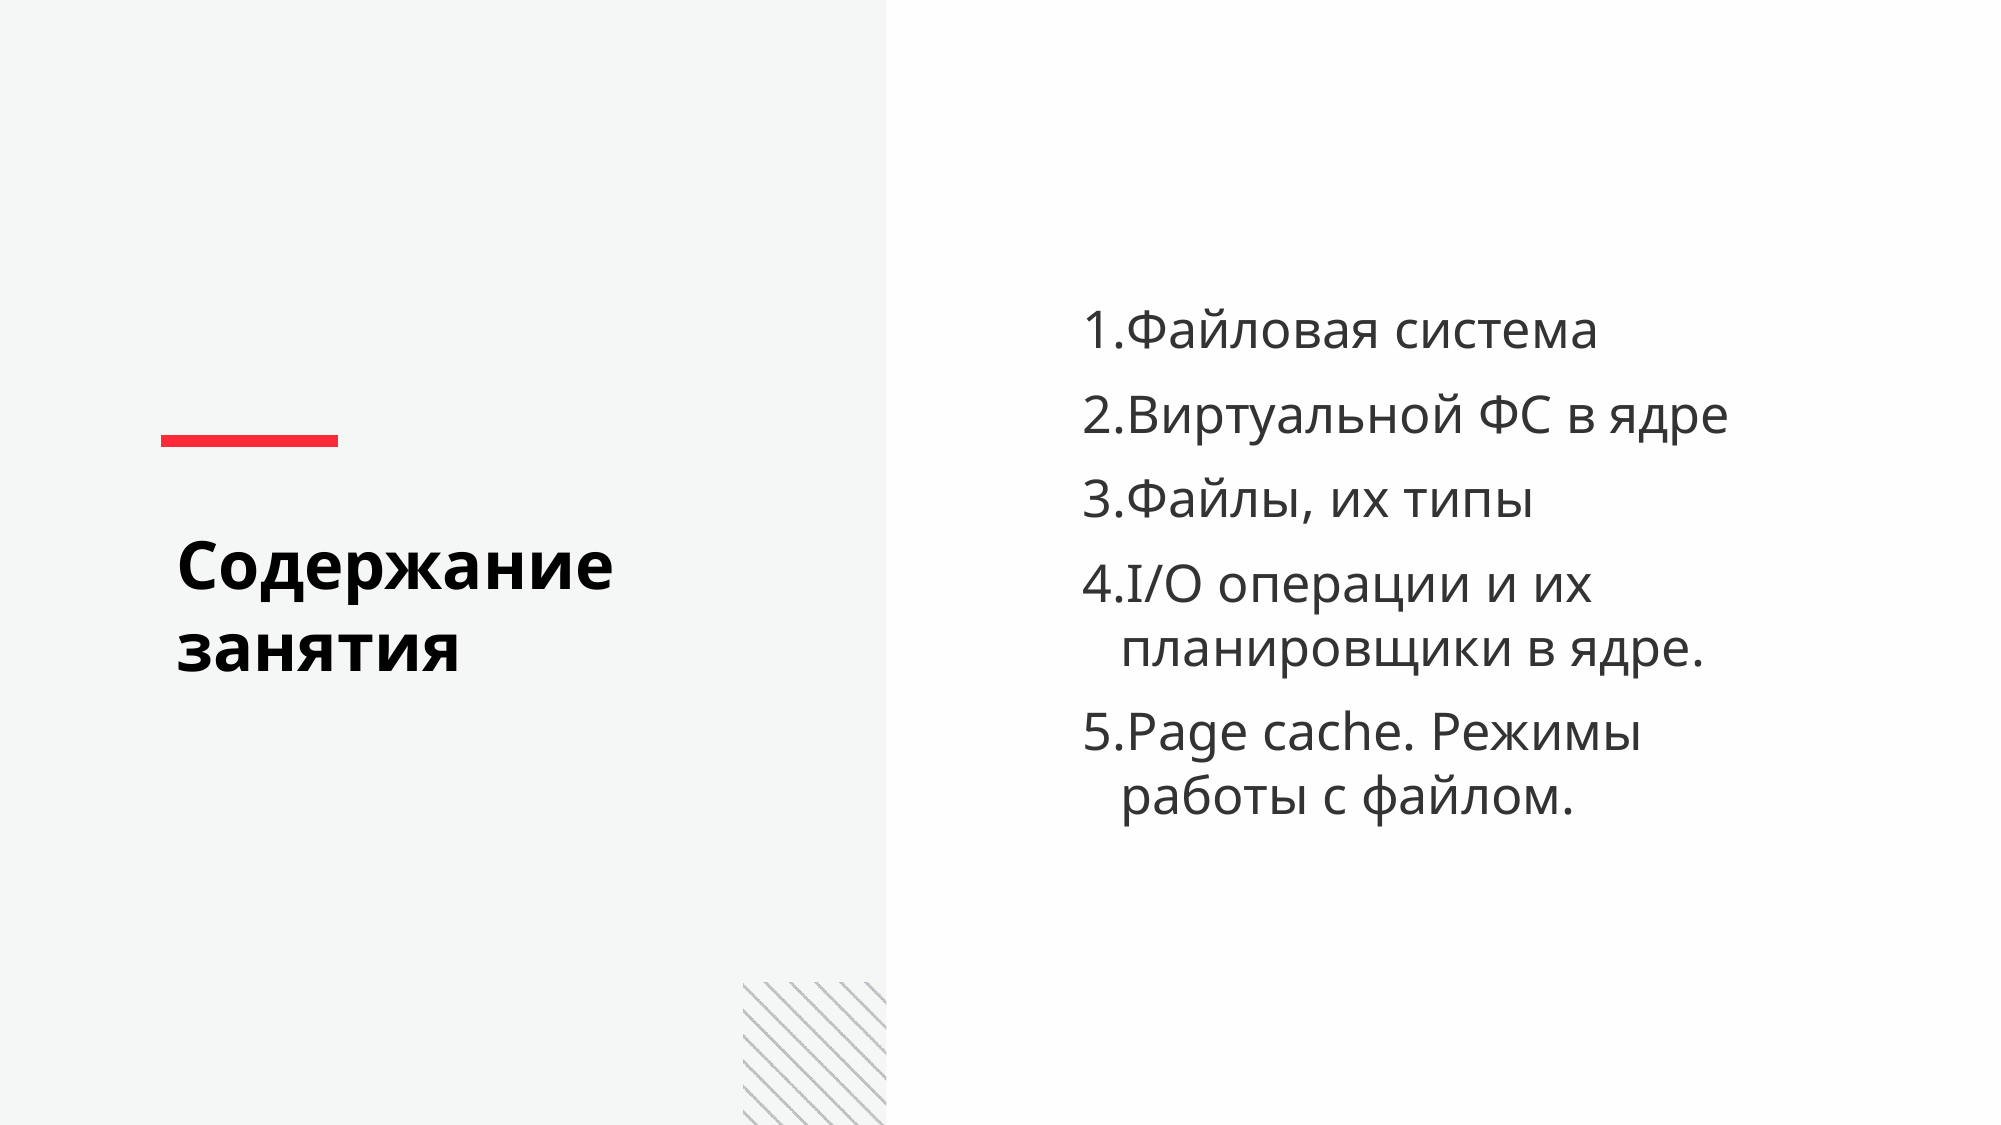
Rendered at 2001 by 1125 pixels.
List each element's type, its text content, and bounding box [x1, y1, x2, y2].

picture [743, 982, 887, 1125]
list Файловая система Виртуальной ФС в ядре Файлы, их типы I/O операции и их планировщики в ядре. Page cache. Режимы работы с файлом. [1067, 163, 1839, 962]
list Содержание занятия [161, 516, 729, 754]
